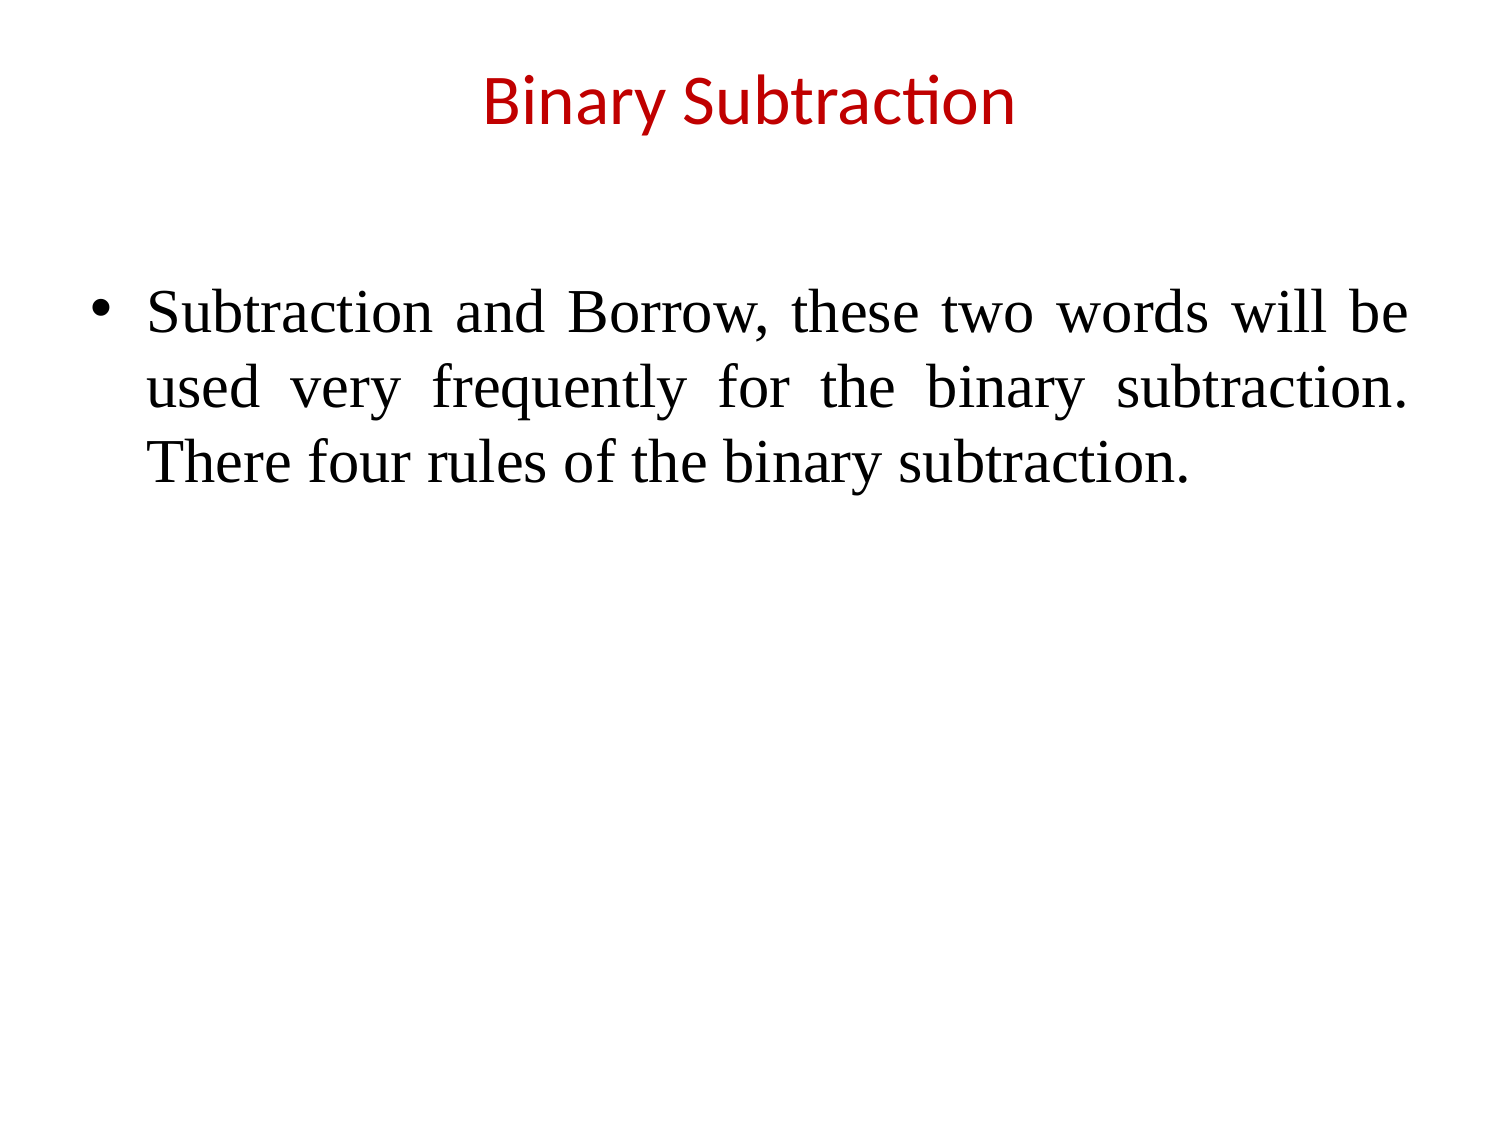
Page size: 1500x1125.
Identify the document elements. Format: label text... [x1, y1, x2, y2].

list Subtraction and Borrow, these two words will be used very frequently for the binary subtraction. There four rules of the binary subtraction. [75, 262, 1425, 1005]
title Binary Subtraction [75, 45, 1425, 233]
